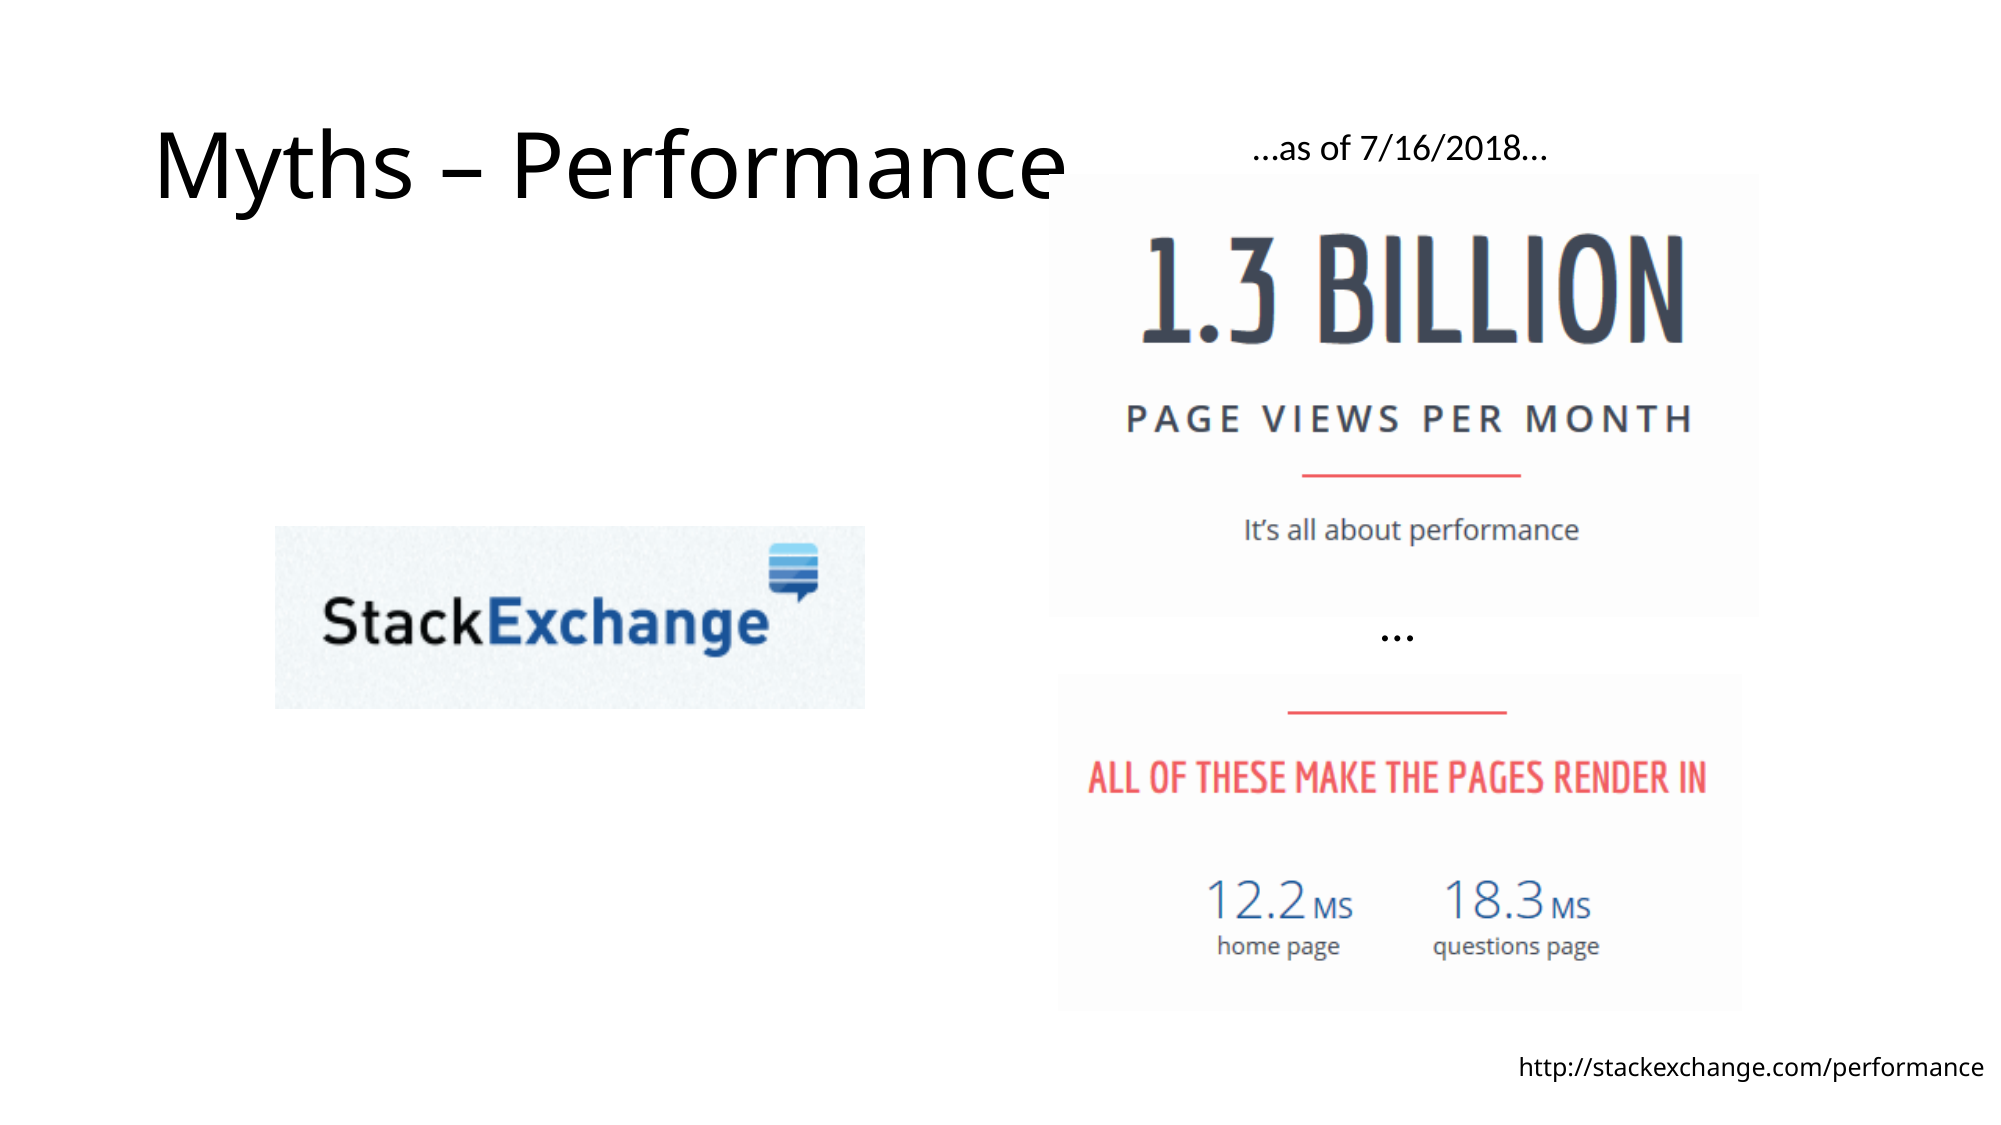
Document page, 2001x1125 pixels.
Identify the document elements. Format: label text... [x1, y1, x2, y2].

text_box …as of 7/16/2018… [1238, 115, 1563, 174]
picture [1049, 174, 1759, 617]
text_box … [1365, 617, 1450, 660]
title Myths – Performance [137, 59, 1863, 278]
picture [274, 526, 865, 709]
picture [1058, 674, 1742, 1011]
text_box http://stackexchange.com/performance [0, 1029, 2000, 1104]
